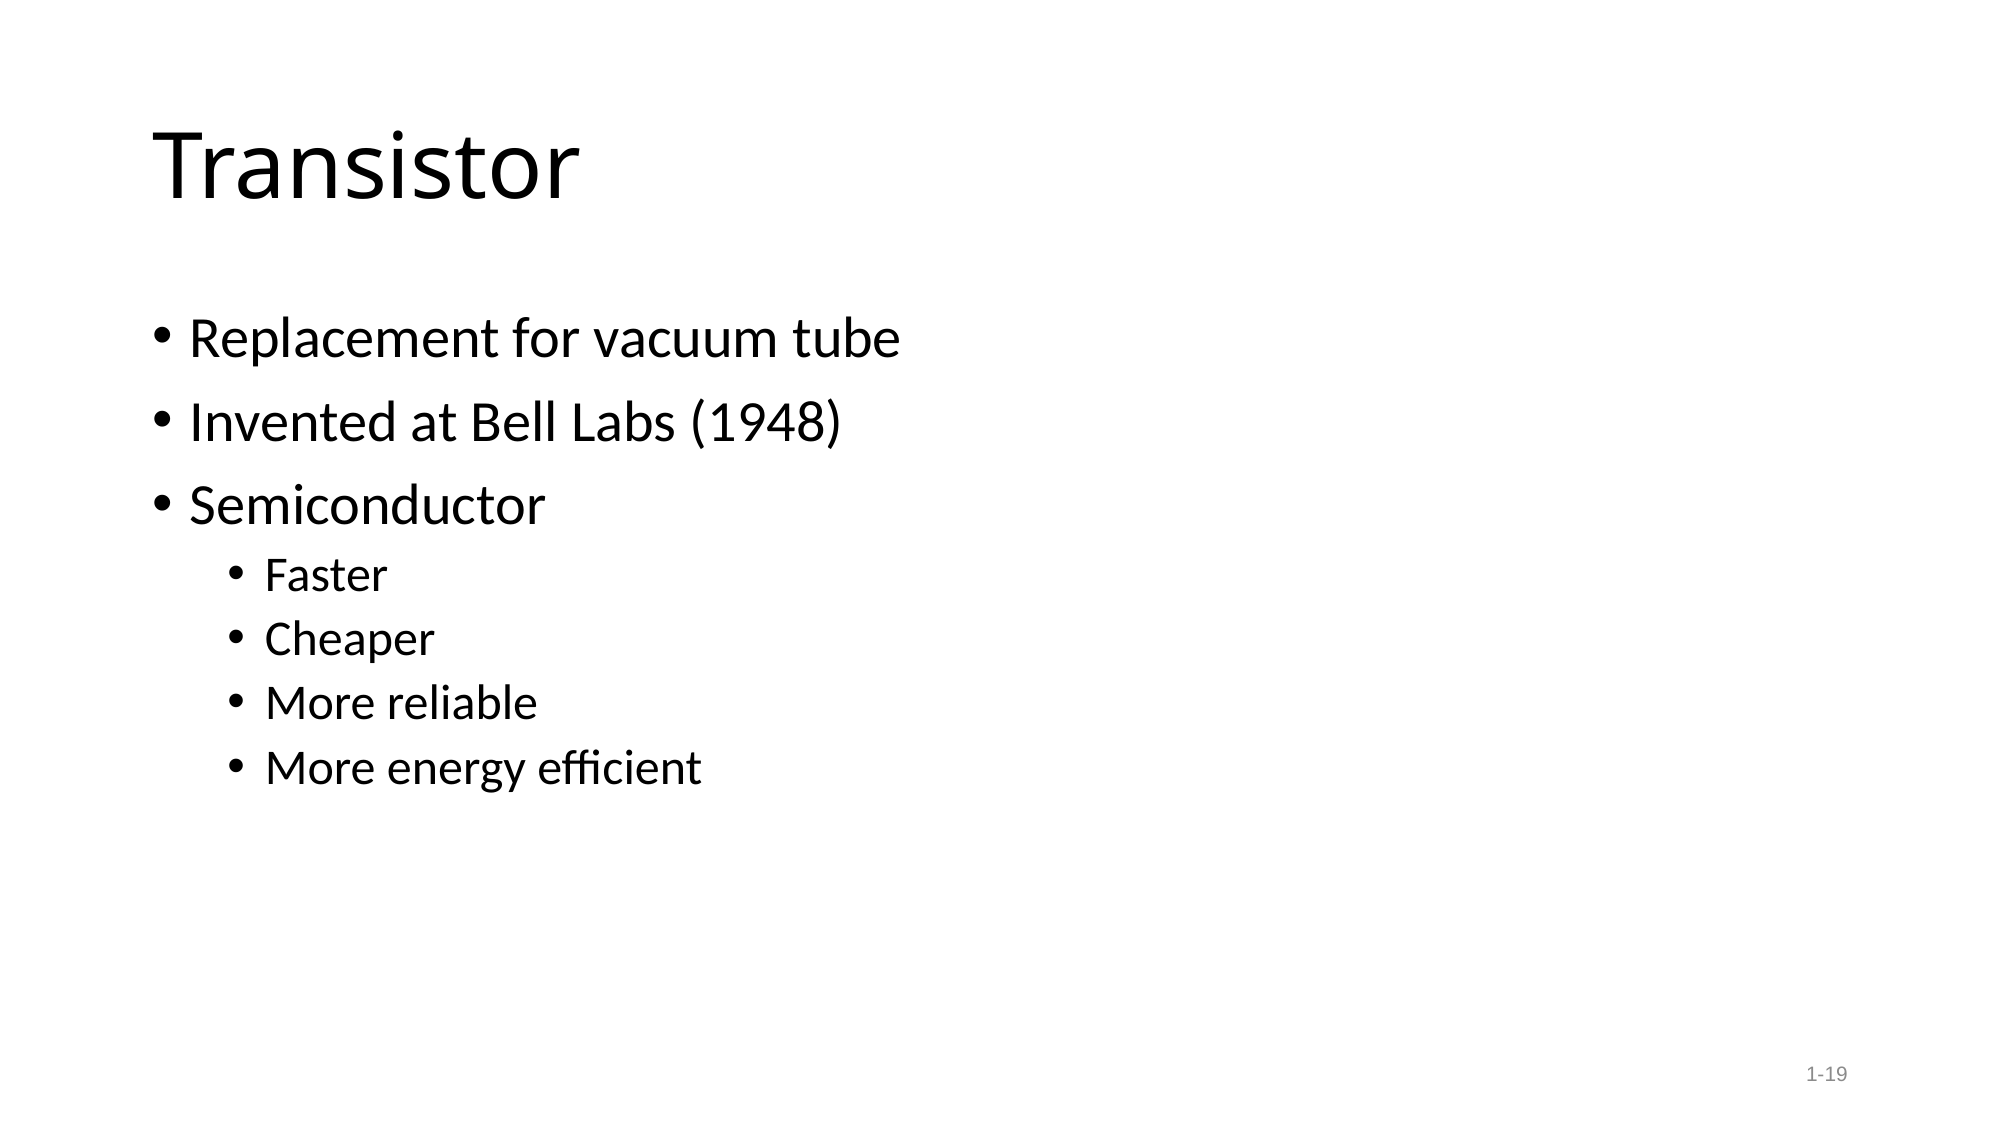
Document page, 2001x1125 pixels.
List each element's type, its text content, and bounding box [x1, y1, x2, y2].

title Transistor [137, 59, 1863, 278]
list Replacement for vacuum tube Invented at Bell Labs (1948) Semiconductor Faster Cheaper More reliable More energy efficient [137, 299, 1863, 1014]
slide_number 1-19 [1412, 1042, 1863, 1103]
